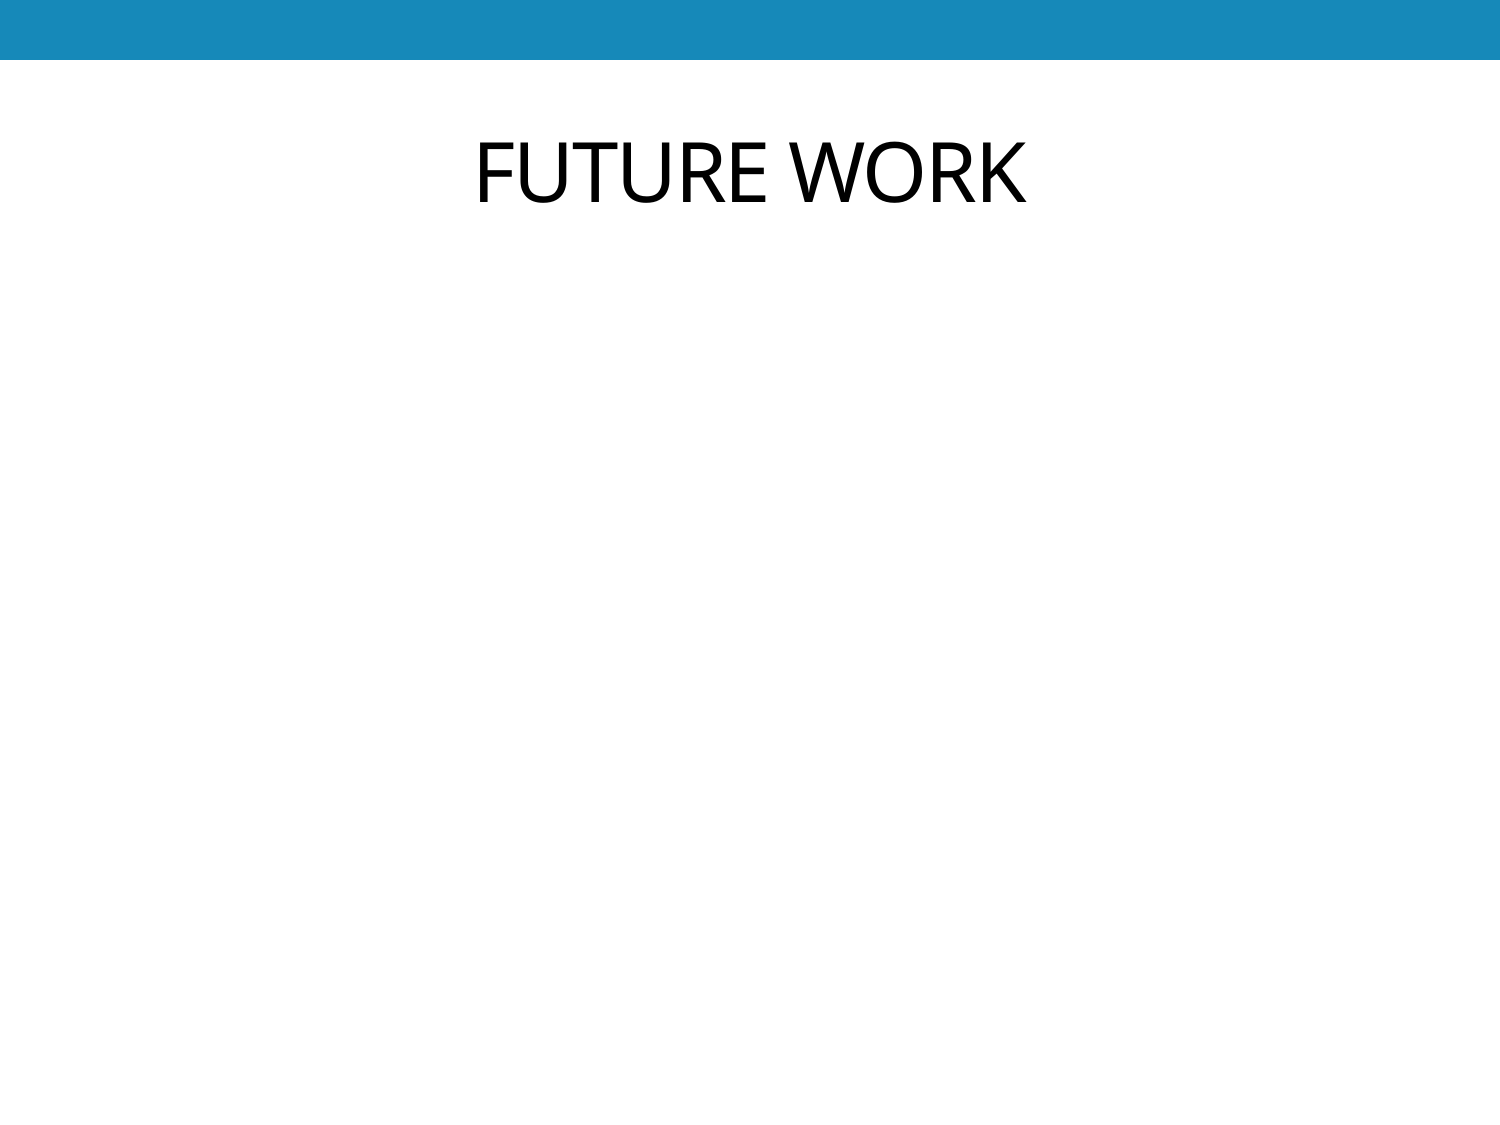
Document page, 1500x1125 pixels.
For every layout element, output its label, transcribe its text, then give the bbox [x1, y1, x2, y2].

title FUTURE WORK [75, 87, 1425, 250]
